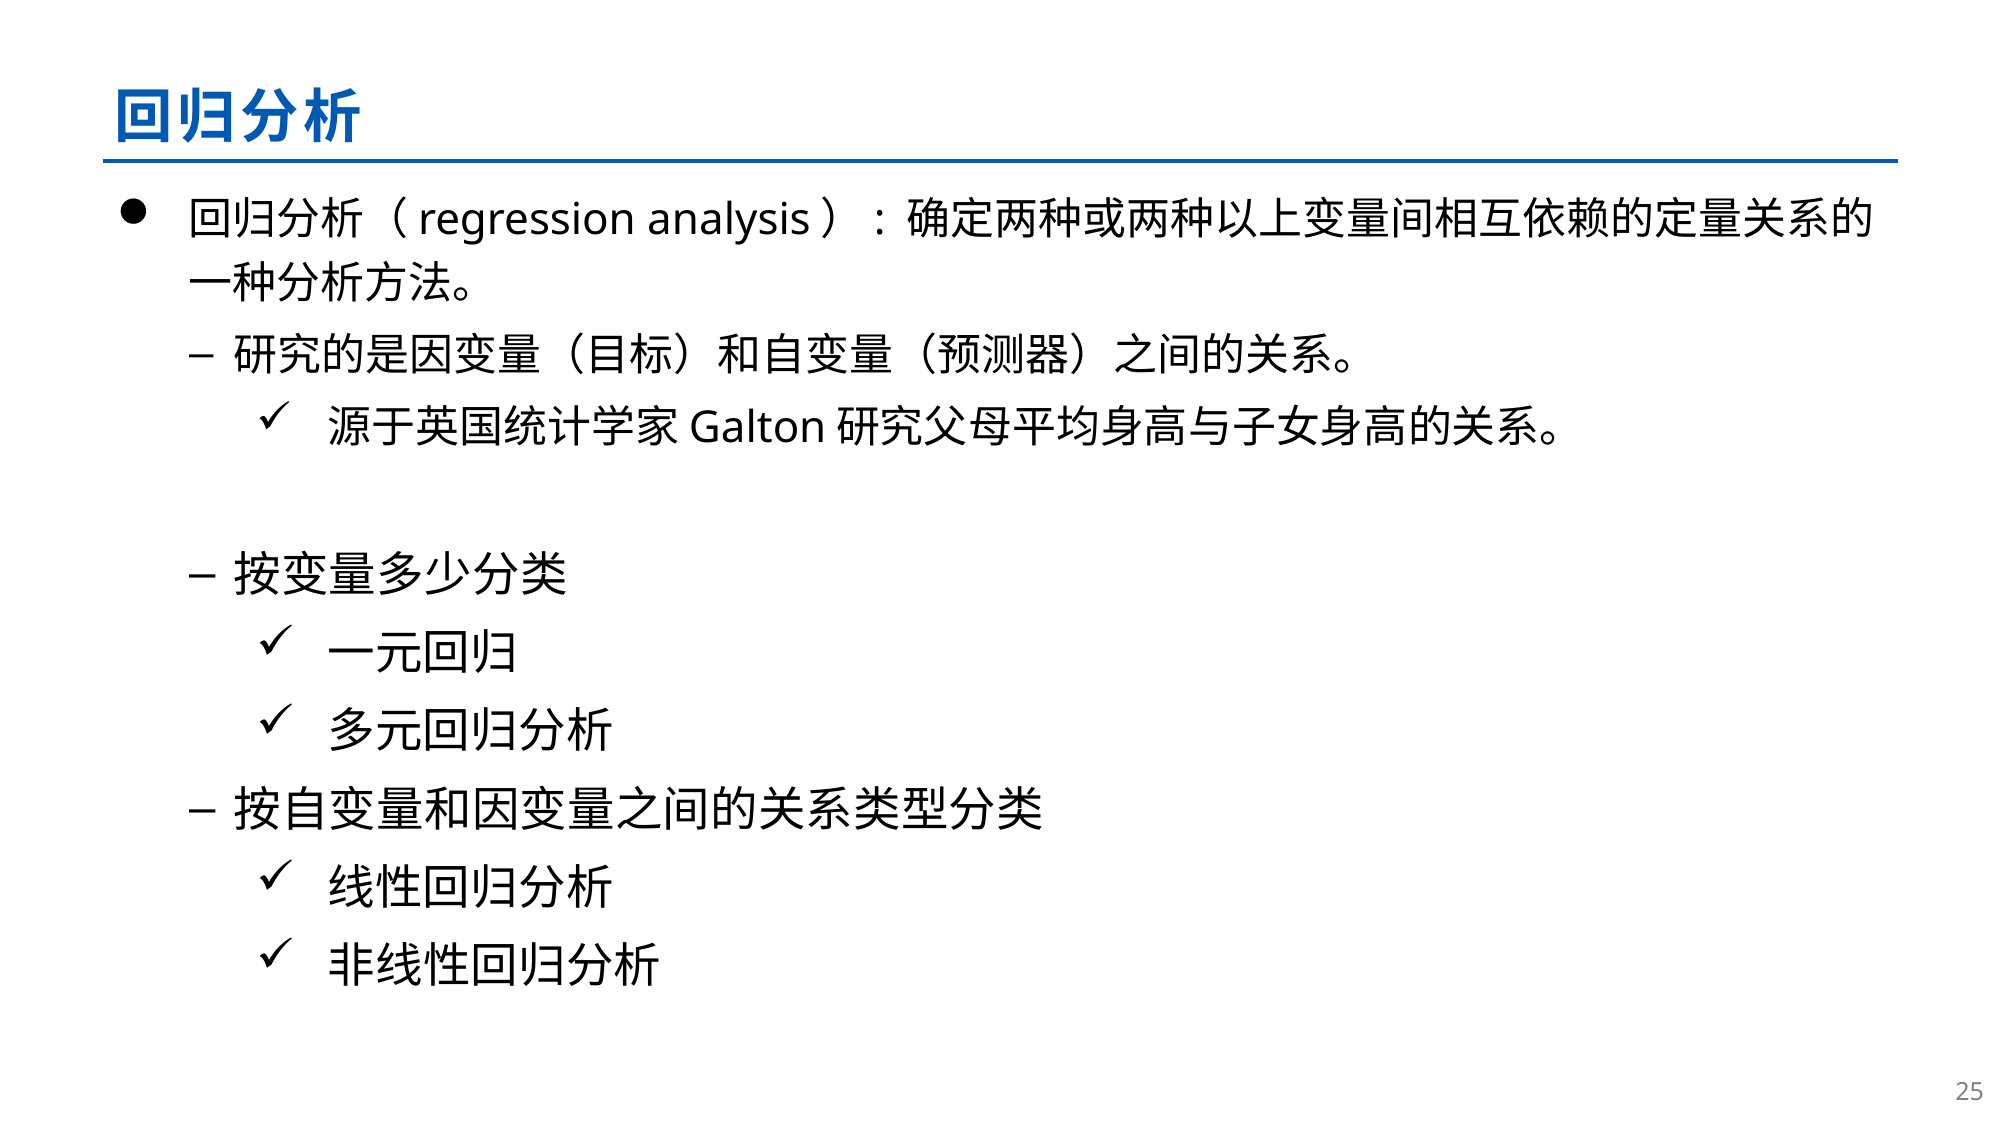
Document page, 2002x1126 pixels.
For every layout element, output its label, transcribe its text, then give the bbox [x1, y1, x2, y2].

title 回归分析 [99, 54, 1901, 173]
slide_number 24 [1532, 1065, 1999, 1119]
